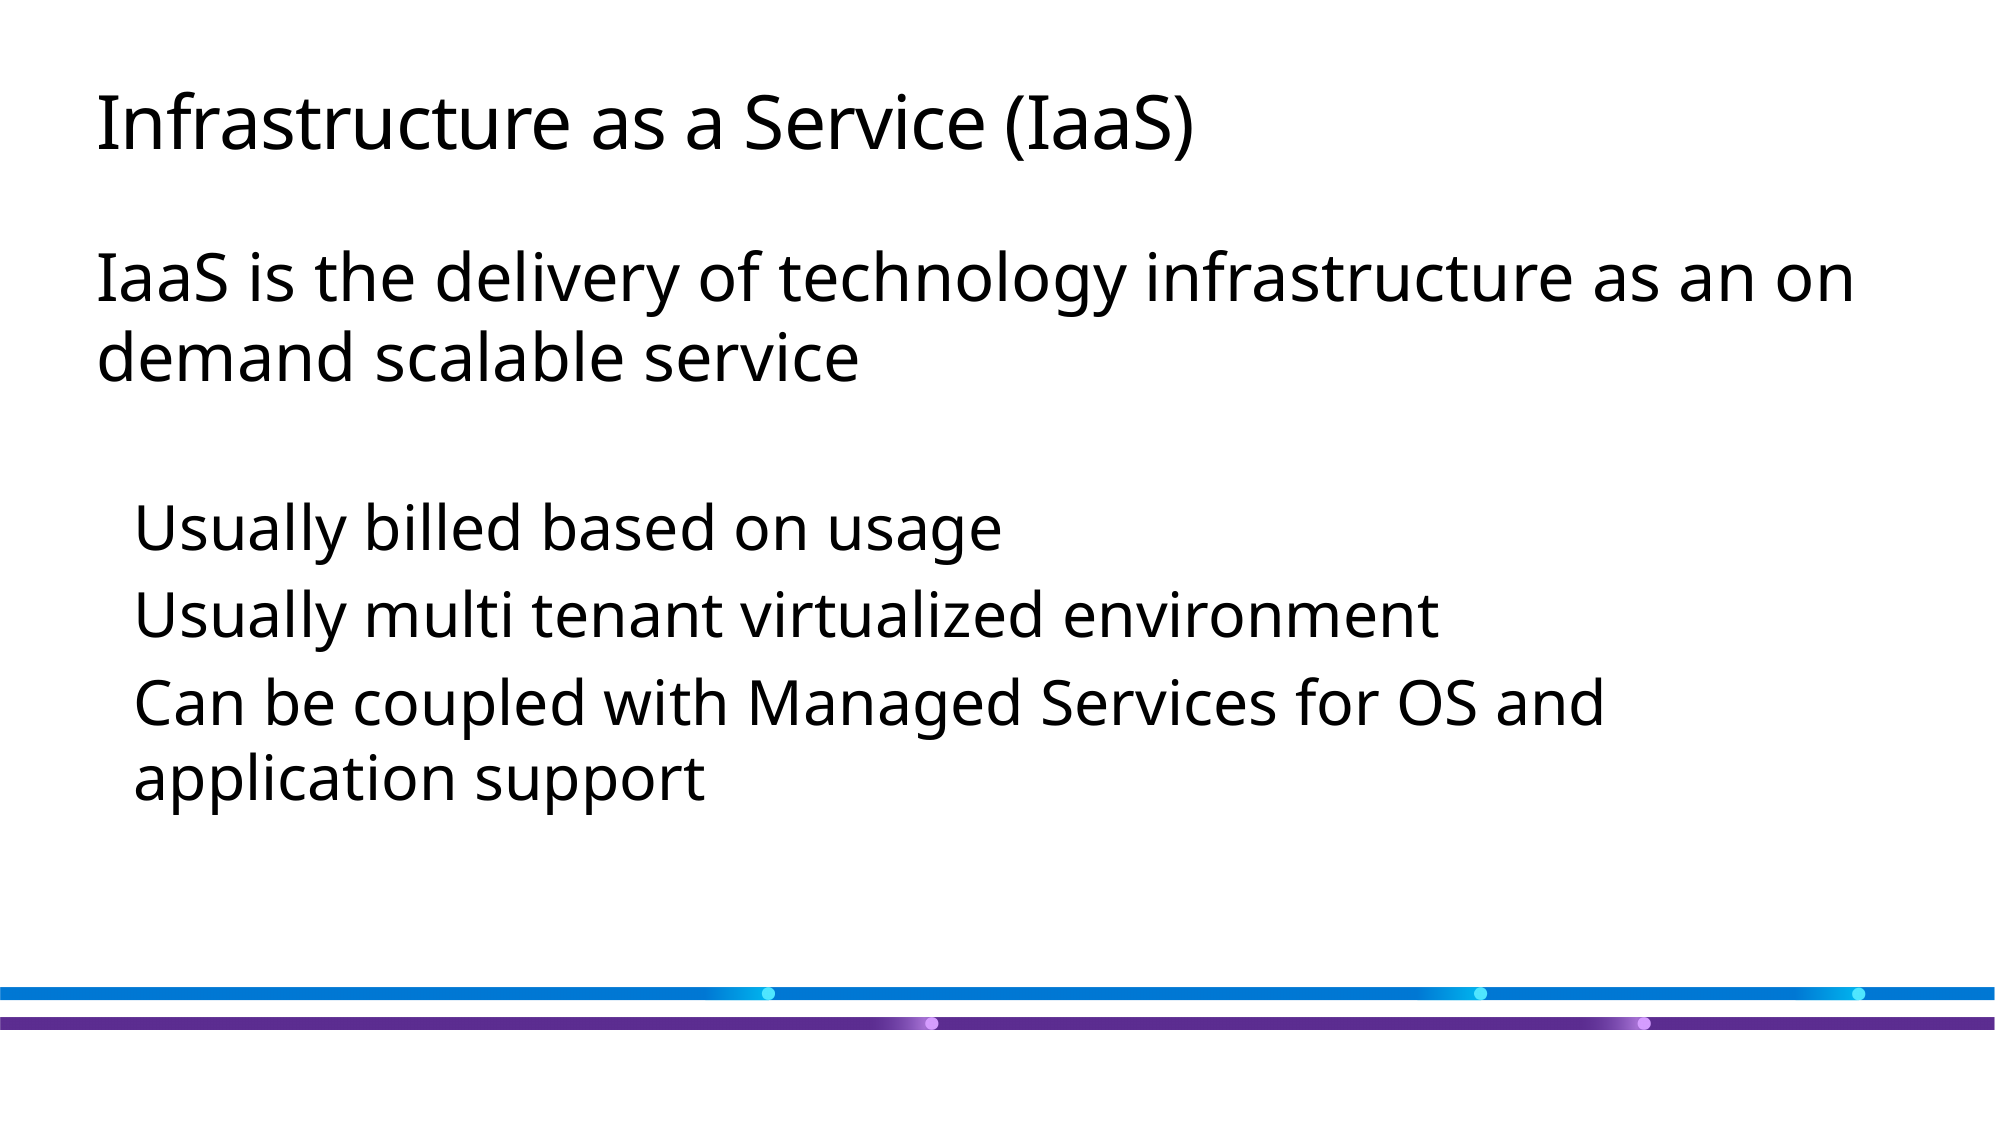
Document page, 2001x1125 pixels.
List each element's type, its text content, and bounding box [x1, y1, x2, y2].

list IaaS is the delivery of technology infrastructure as an on demand scalable service Usually billed based on usage Usually multi tenant virtualized environment Can be coupled with Managed Services for OS and application support [96, 235, 1904, 1002]
picture [0, 987, 2000, 1030]
title Infrastructure as a Service (IaaS) [96, 75, 1904, 166]
